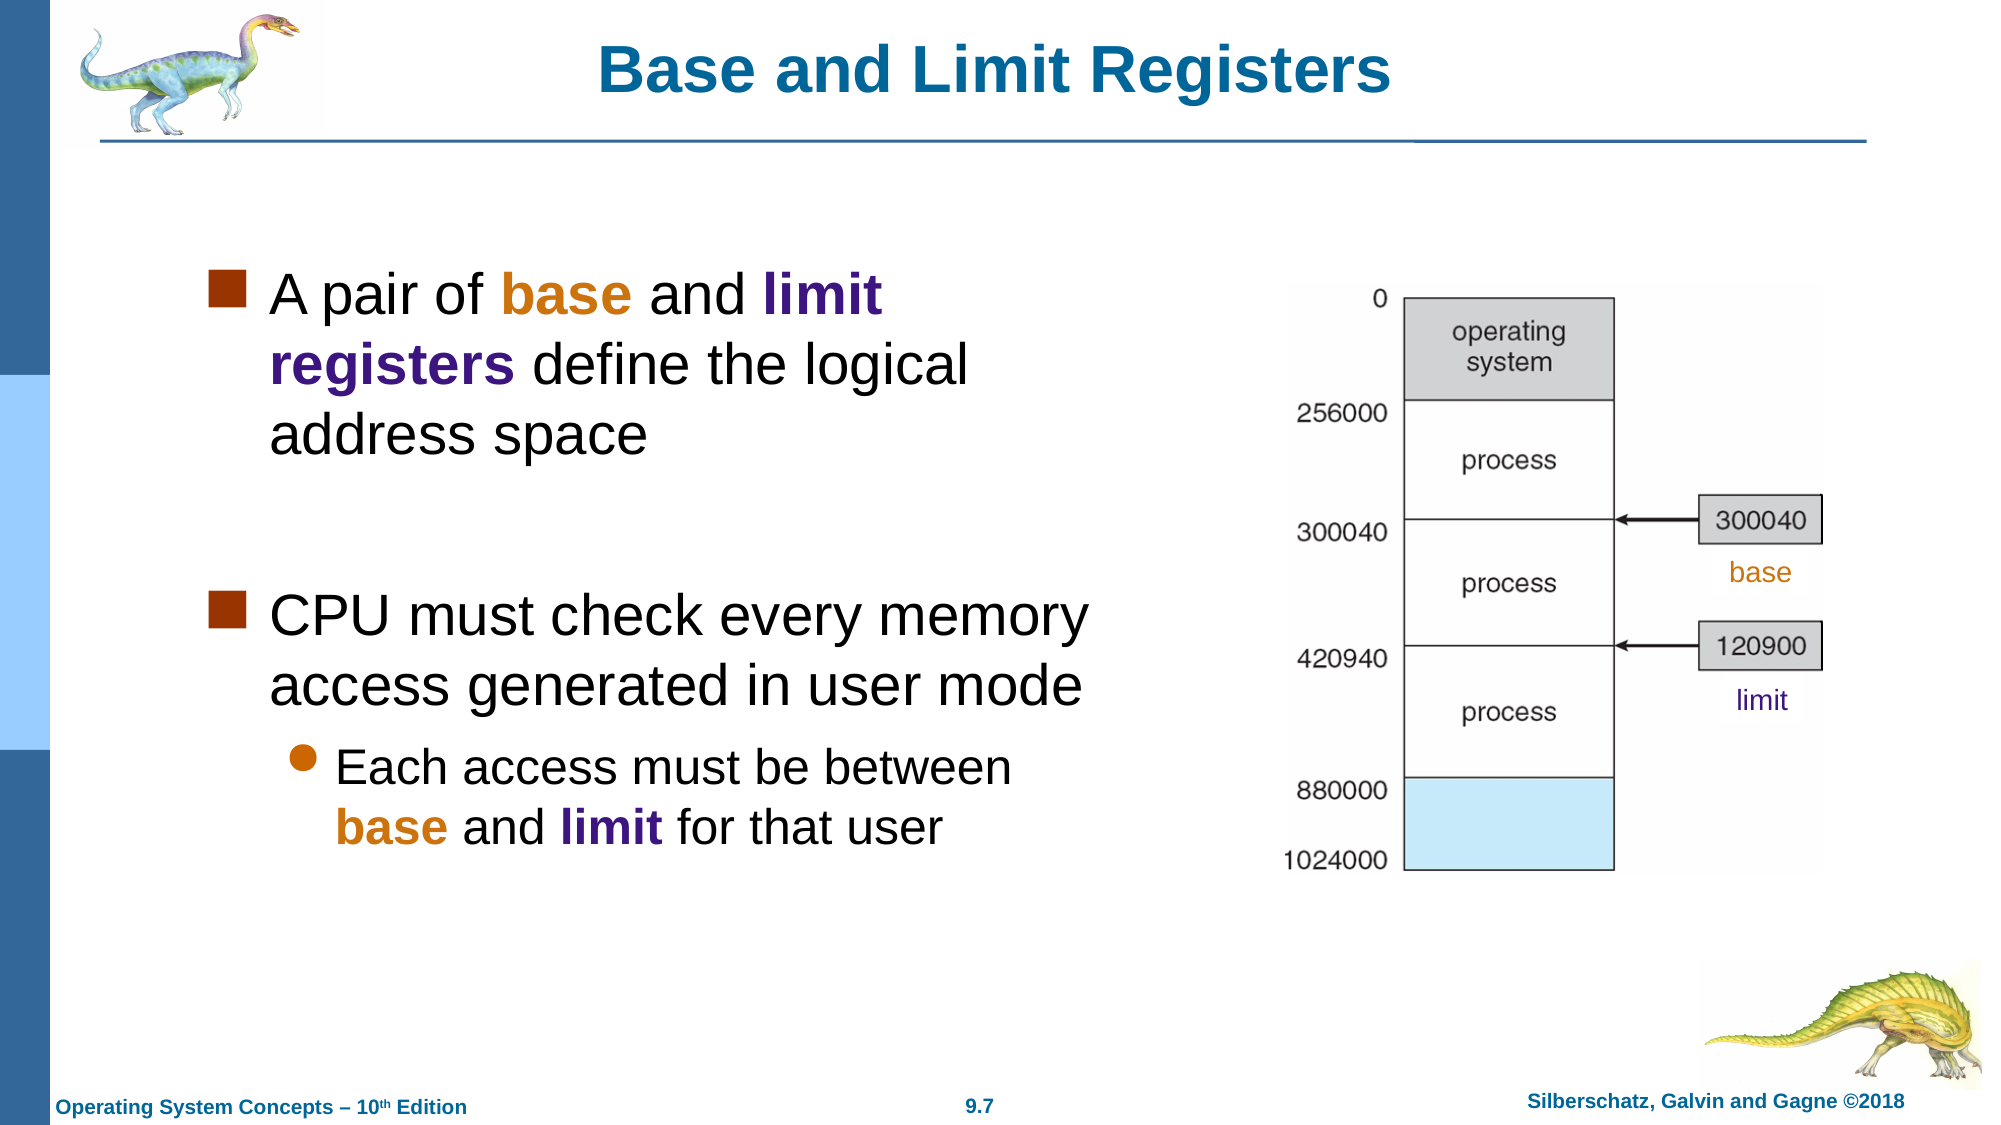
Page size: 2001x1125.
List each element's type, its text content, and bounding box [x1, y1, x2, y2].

picture [62, 0, 324, 149]
list A pair of base and limit registers define the logical address space CPU must check every memory access generated in user mode Each access must be between base and limit for that user [197, 248, 1119, 984]
picture [1285, 282, 1823, 876]
title Base and Limit Registers [457, 18, 1534, 113]
picture [1700, 959, 1982, 1090]
